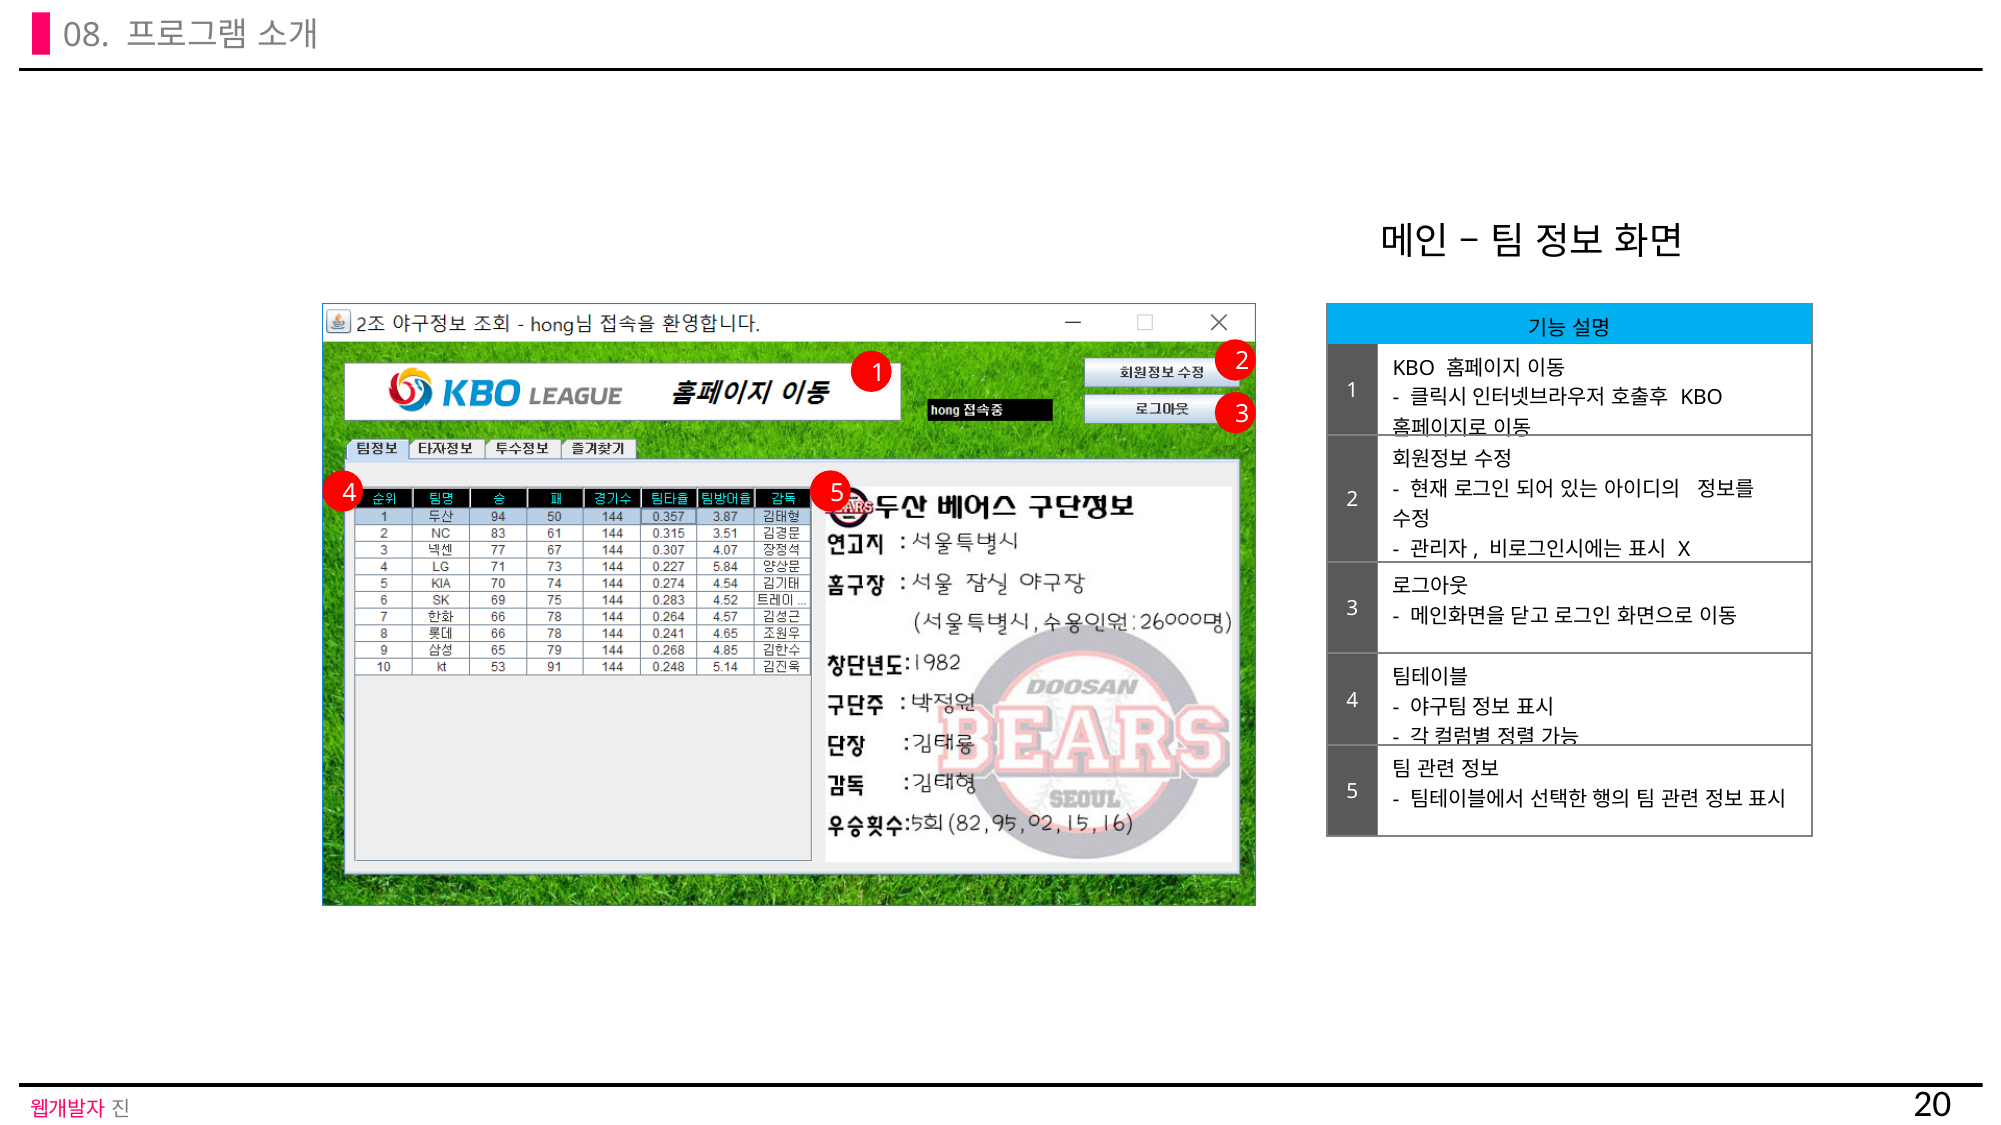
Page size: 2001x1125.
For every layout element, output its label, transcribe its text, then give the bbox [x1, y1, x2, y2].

text_box 메인 – 팀 정보 화면 [1365, 209, 1699, 270]
text_box 20 [1898, 1071, 2000, 1125]
picture [322, 303, 1256, 906]
table_cell 5 [1328, 746, 1377, 835]
table_cell 1 [1328, 344, 1377, 434]
table_cell 3 [1328, 563, 1377, 652]
table_cell 2 [1328, 436, 1377, 561]
table_cell 팀 관련 정보 - 팀테이블에서 선택한 행의 팀 관련 정보 표시 [1378, 746, 1811, 835]
table_cell 팀테이블 - 야구팀 정보 표시 - 각 컬럼별 정렬 가능 [1378, 654, 1811, 744]
table_cell 회원정보 수정 - 현재 로그인 되어 있는 아이디의 정보를 수정 - 관리자, 비로그인시에는 표시 X [1378, 436, 1811, 561]
text_box 08. 프로그램 소개 [48, 10, 495, 63]
table_cell 4 [1328, 654, 1377, 744]
table_cell 로그아웃 - 메인화면을 닫고 로그인 화면으로 이동 [1378, 563, 1811, 652]
table_header 기능 설명 [1328, 304, 1811, 343]
table_cell KBO 홈페이지 이동 - 클릭시 인터넷브라우저 호출후 KBO 홈페이지로 이동 [1378, 344, 1811, 434]
